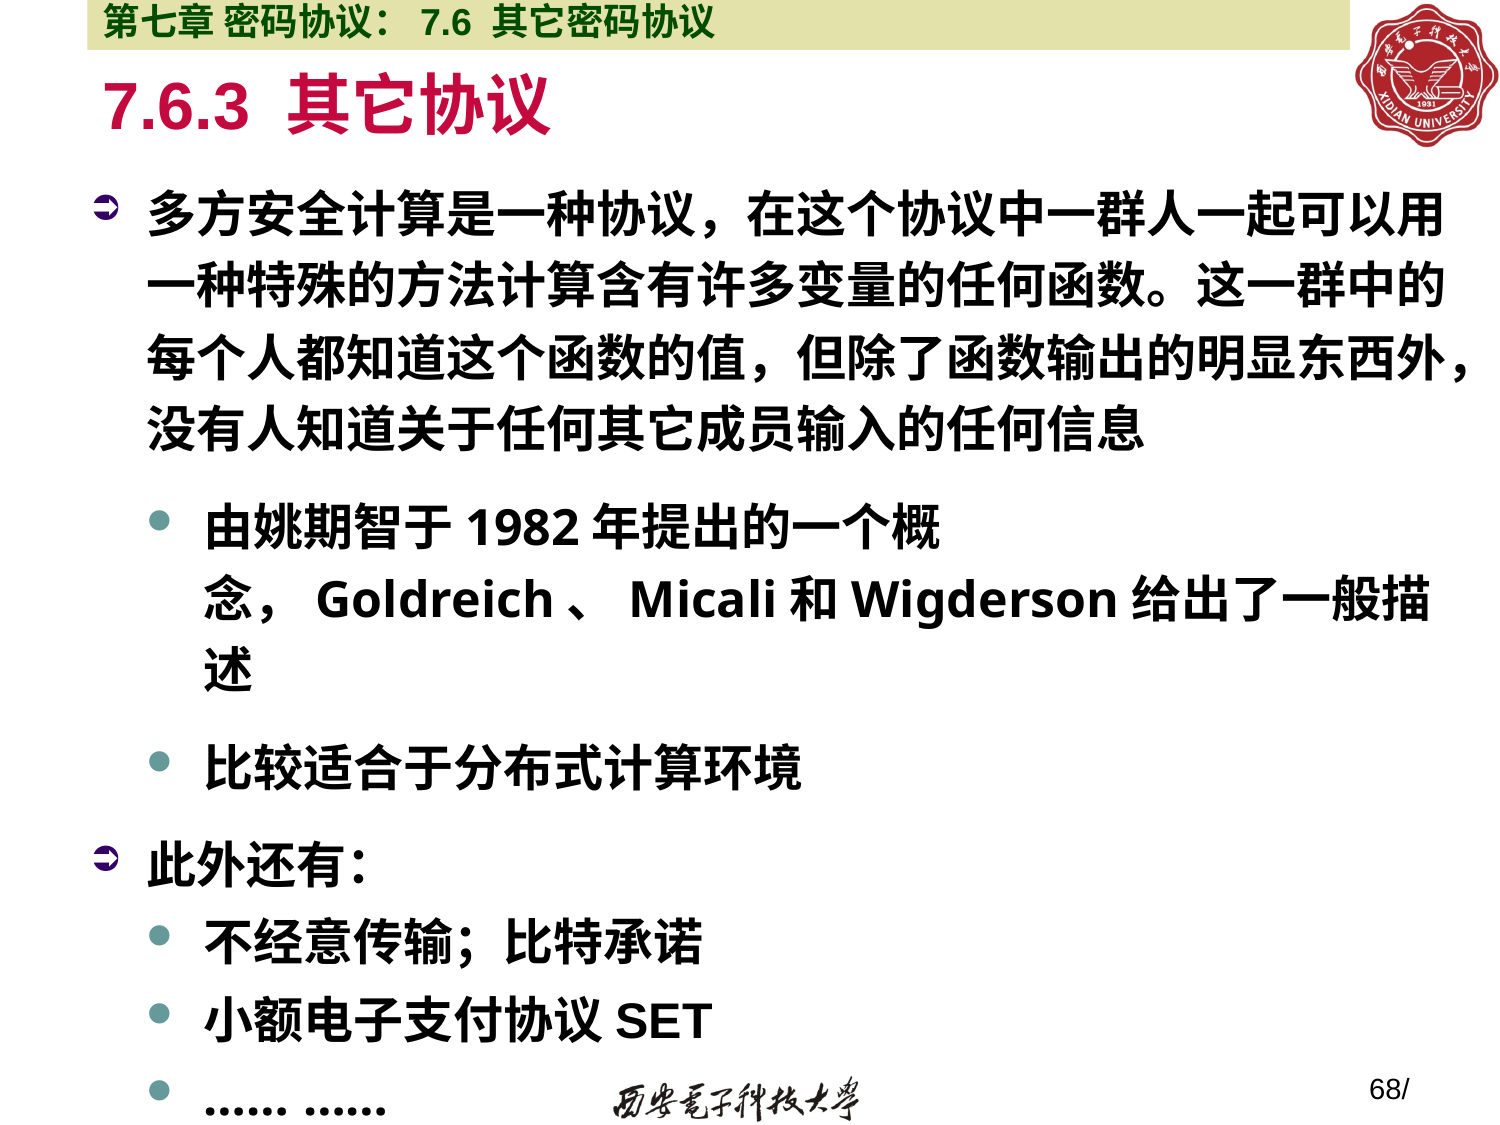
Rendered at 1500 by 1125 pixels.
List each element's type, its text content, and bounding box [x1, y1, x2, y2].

list 多方安全计算是一种协议，在这个协议中一群人一起可以用一种特殊的方法计算含有许多变量的任何函数。这一群中的每个人都知道这个函数的值，但除了函数输出的明显东西外，没有人知道关于任何其它成员输入的任何信息 由姚期智于1982年提出的一个概念，Goldreich、Micali和Wigderson给出了一般描述 比较适合于分布式计算环境 此外还有： 不经意传输；比特承诺 小额电子支付协议SET …… …… [74, 162, 1476, 1063]
picture [612, 1076, 863, 1125]
text_box 第七章 密码协议：7.6 其它密码协议 [87, 0, 1350, 50]
title 7.6.3 其它协议 [87, 62, 1351, 151]
picture [1350, 0, 1500, 150]
slide_number 68/ [1212, 1062, 1426, 1113]
